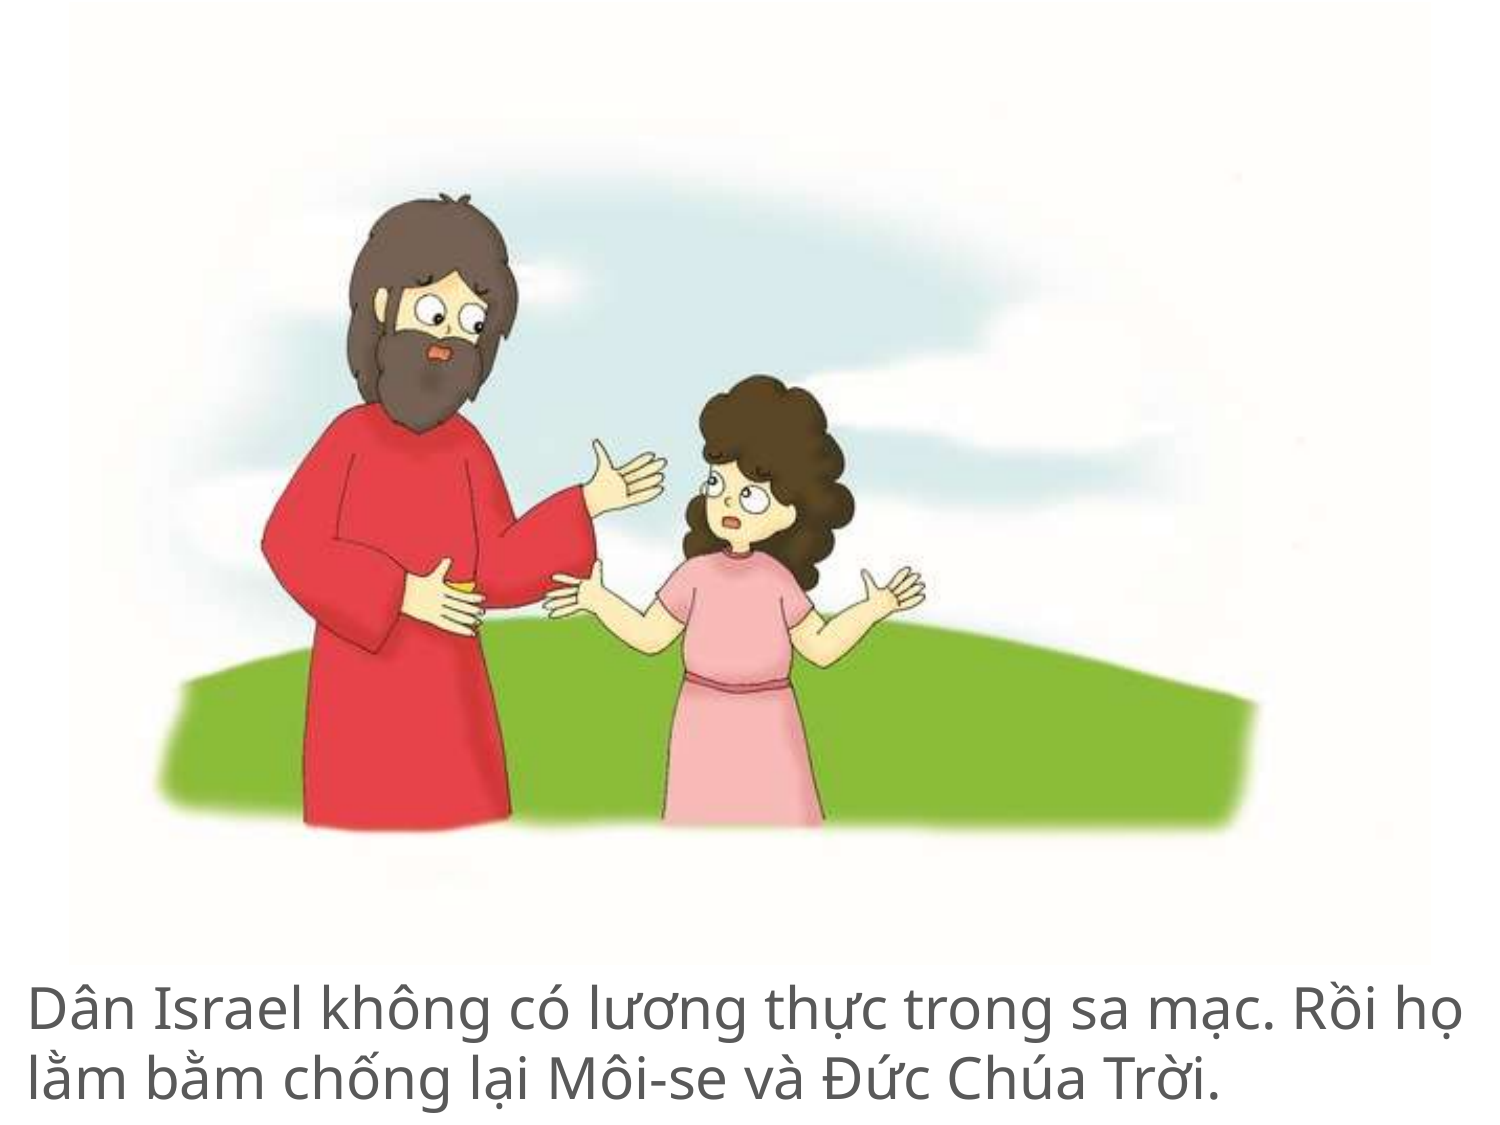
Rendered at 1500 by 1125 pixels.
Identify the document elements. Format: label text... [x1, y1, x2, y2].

picture [69, 1, 1431, 965]
text_box Dân Israel không có lương thực trong sa mạc. Rồi họ lằm bằm chống lại Môi-se và Đức Chúa Trời. [11, 964, 1483, 1119]
